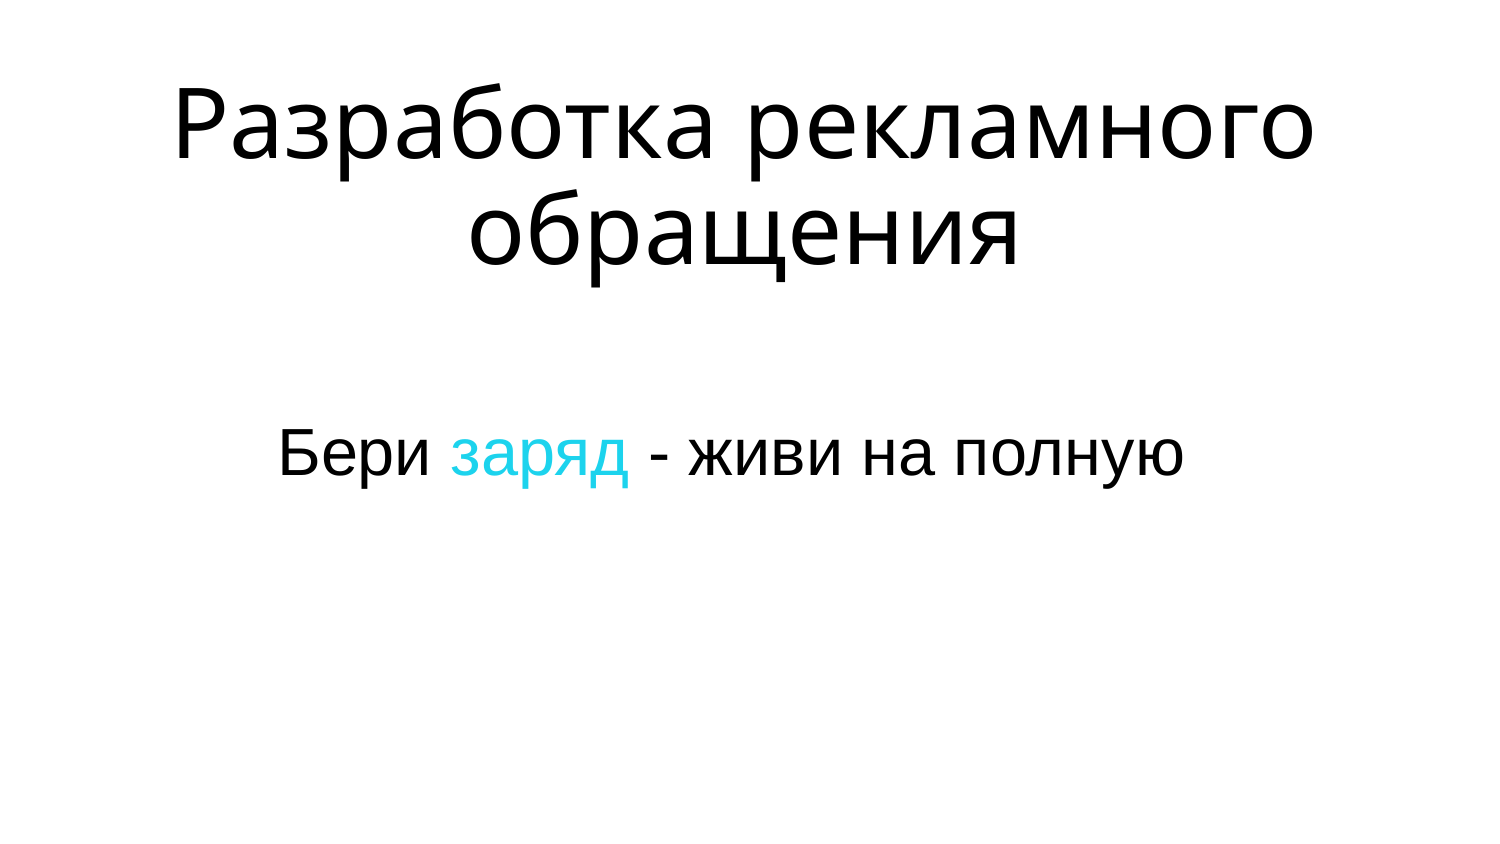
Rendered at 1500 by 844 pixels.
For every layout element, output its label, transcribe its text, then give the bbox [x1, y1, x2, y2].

title Разработка рекламного обращения [46, 54, 1444, 292]
subtitle Бери заряд - живи на полную [122, 412, 1378, 623]
